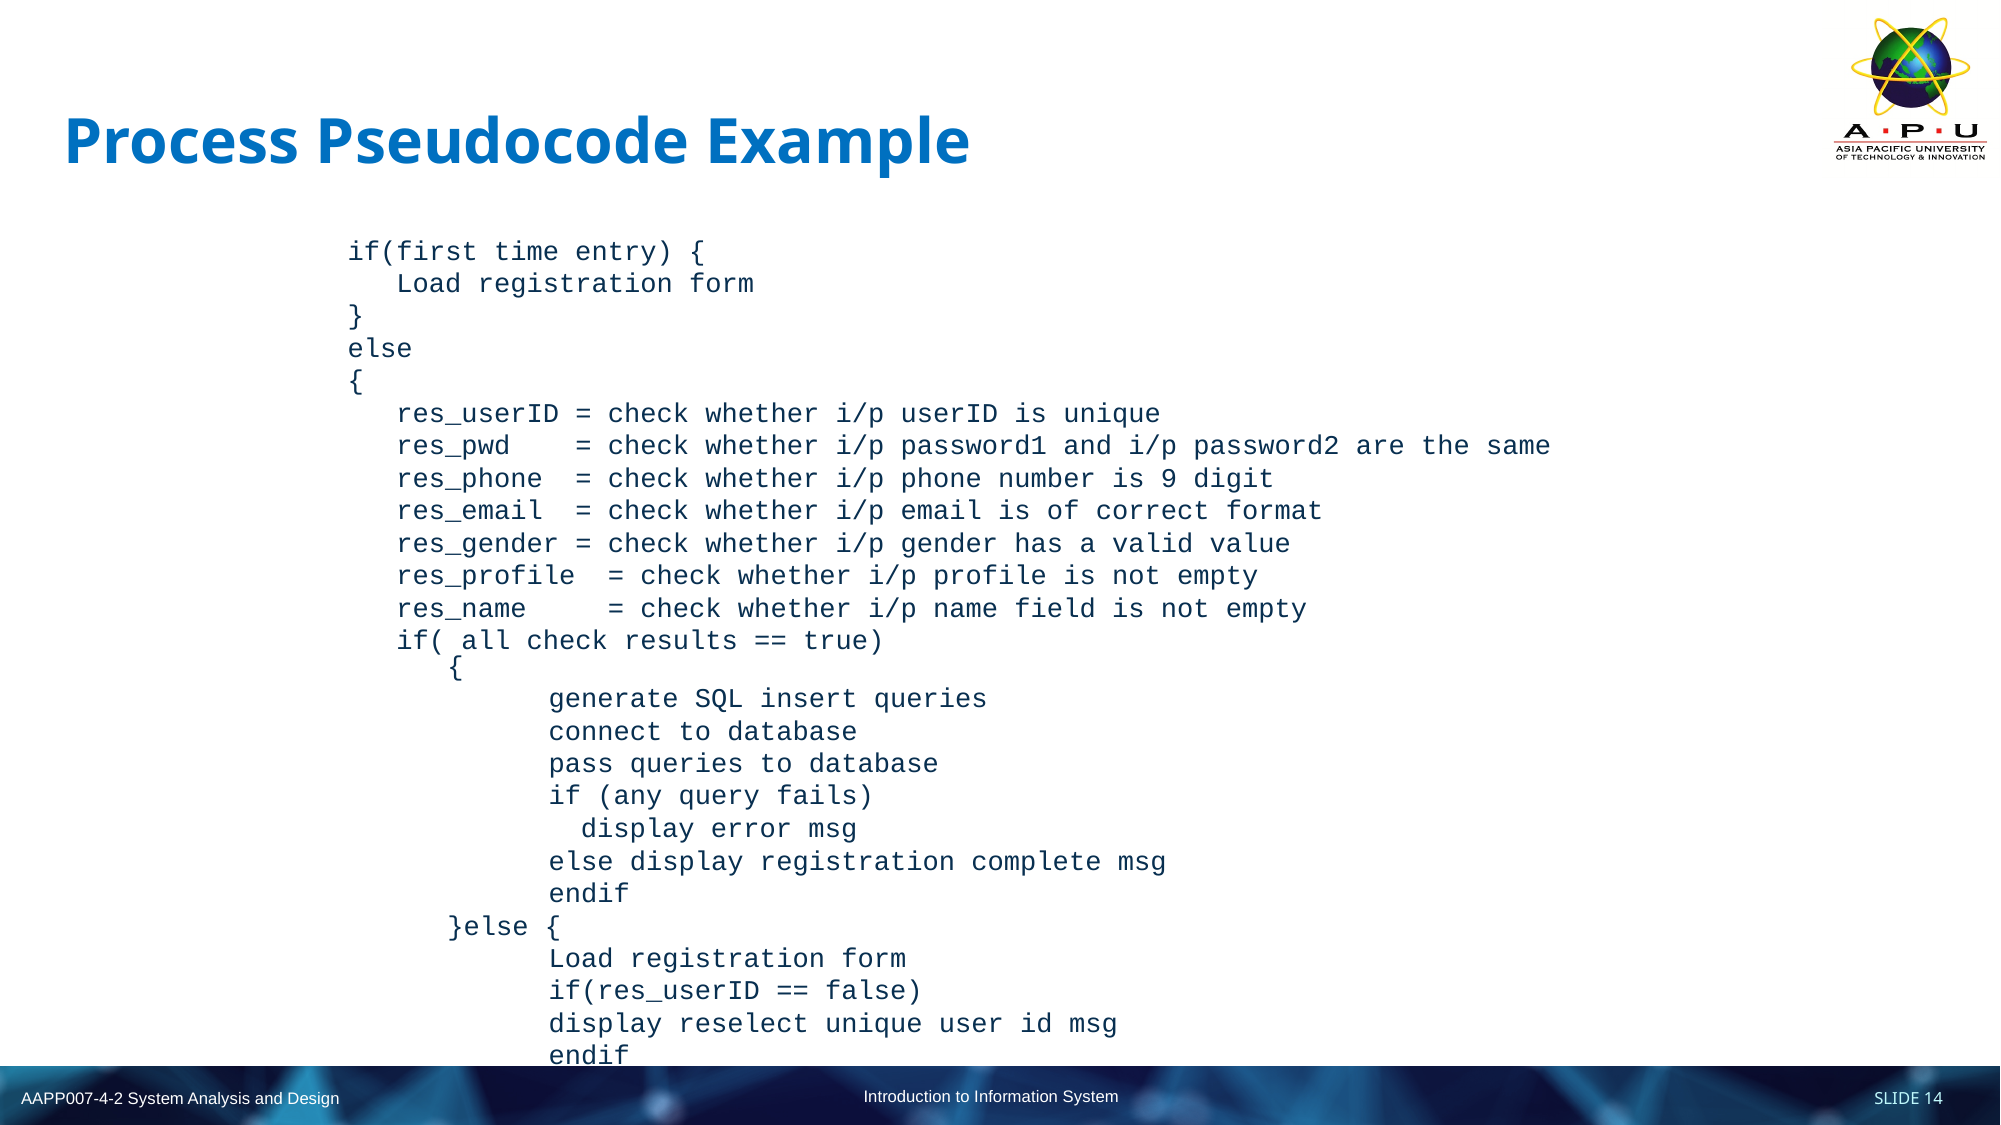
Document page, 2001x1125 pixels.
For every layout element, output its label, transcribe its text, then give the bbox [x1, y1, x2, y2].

title Process Pseudocode Example [48, 45, 1764, 233]
picture [1822, 0, 2000, 178]
picture [0, 1066, 2000, 1125]
text_box { generate SQL insert queries connect to database pass queries to database if (any query fails) display error msg else display registration complete msg endif }else { Load registration form if(res_userID == false) display reselect unique user id msg endif [383, 640, 1198, 1078]
text_box if(first time entry) { Load registration form } else { res_userID = check whether i/p userID is unique res_pwd = check whether i/p password1 and i/p password2 are the same res_phone = check whether i/p phone number is 9 digit res_email = check whether i/p email is of correct format res_gender = check whether i/p gender has a valid value res_profile = check whether i/p profile is not empty res_name = check whether i/p name field is not empty if( all check results == true) [332, 225, 1566, 663]
